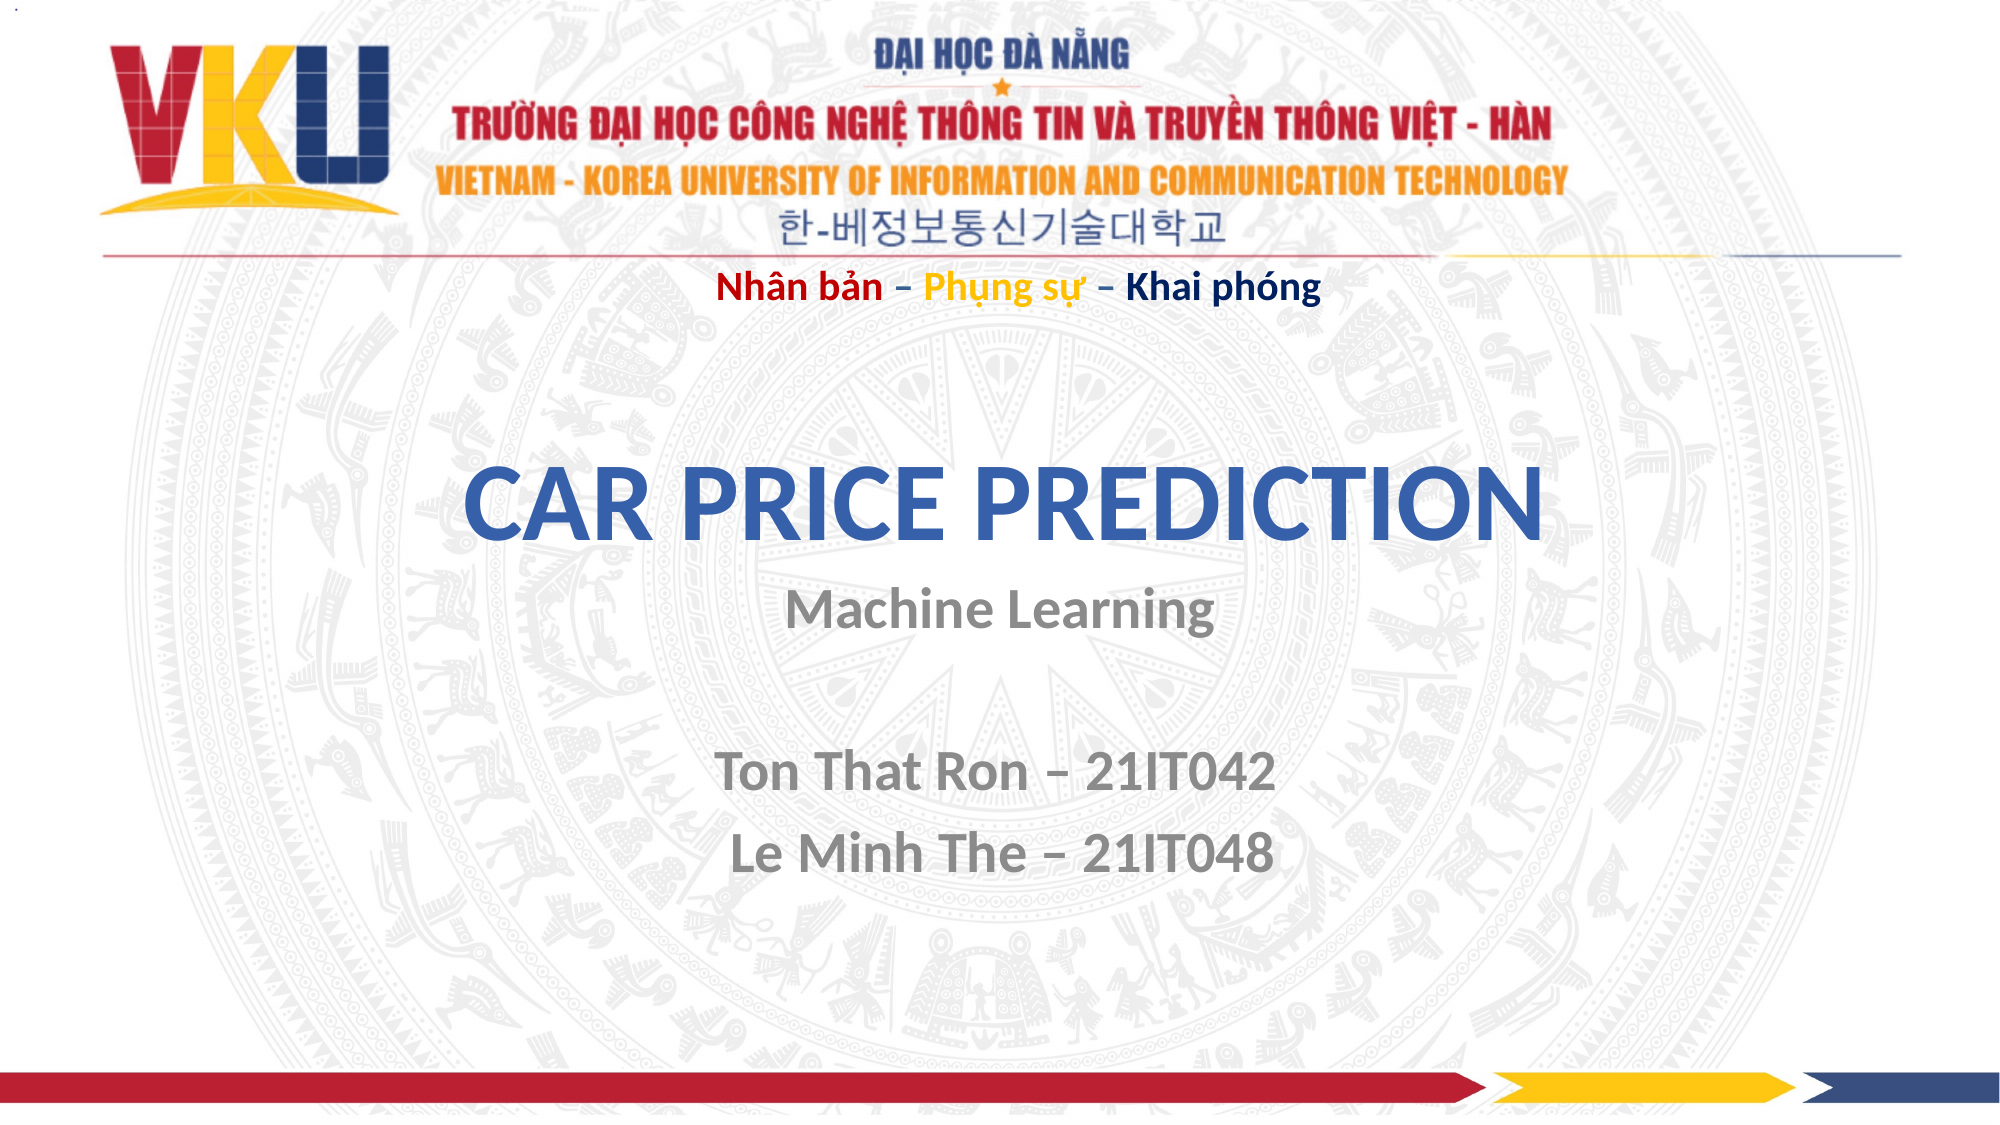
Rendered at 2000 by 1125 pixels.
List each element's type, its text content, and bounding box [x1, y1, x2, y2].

text_box Ton That Ron – 21IT042 Le Minh The – 21IT048 [296, 724, 1696, 963]
picture [0, 0, 2000, 1125]
subtitle Machine Learning [299, 562, 1700, 675]
title CAR PRICE PREDICTION [37, 399, 1975, 591]
text_box Nhân bản – Phụng sự – Khai phóng [562, 252, 1475, 315]
